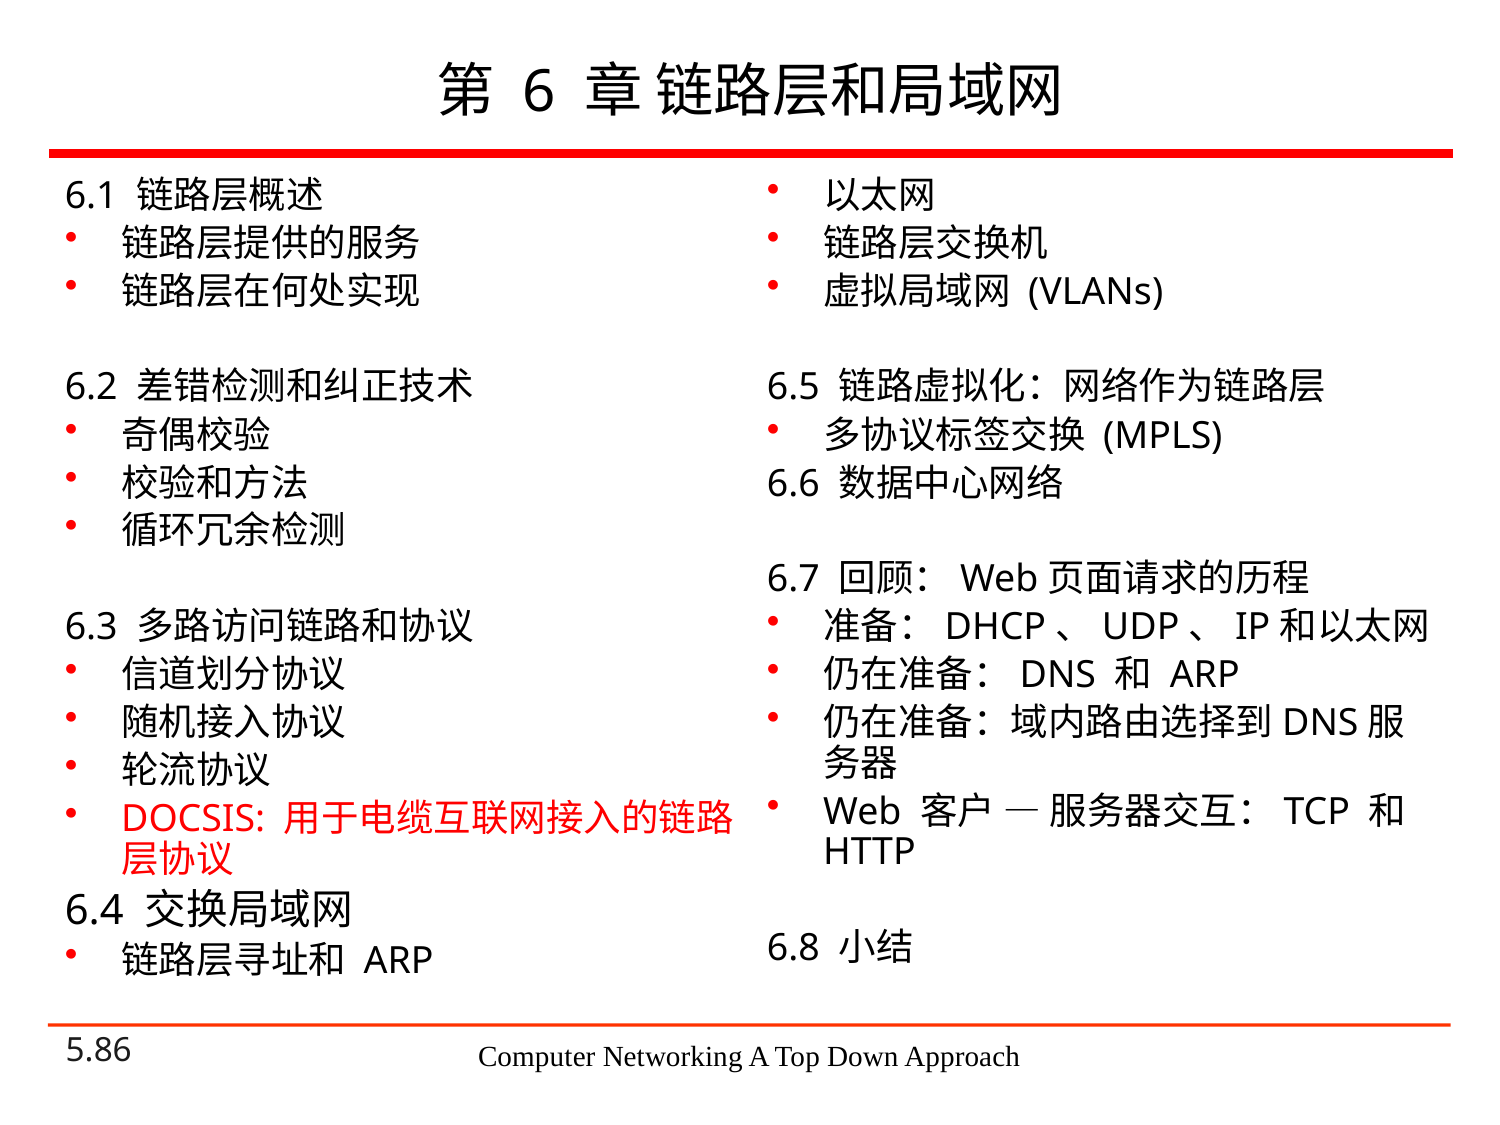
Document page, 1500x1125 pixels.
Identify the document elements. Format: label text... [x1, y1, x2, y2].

list 6.1 链路层概述 链路层提供的服务 链路层在何处实现 6.2 差错检测和纠正技术 奇偶校验 校验和方法 循环冗余检测 6.3 多路访问链路和协议 信道划分协议 随机接入协议 轮流协议 DOCSIS: 用于电缆互联网接入的链路层协议 6.4 交换局域网 链路层寻址和 ARP [49, 168, 751, 1016]
title 第 6 章 链路层和局域网 [49, 35, 1451, 141]
list 以太网 链路层交换机 虚拟局域网 (VLANs) 6.5 链路虚拟化：网络作为链路层 多协议标签交换 (MPLS) 6.6 数据中心网络 6.7 回顾：Web页面请求的历程 准备：DHCP、UDP、IP和以太网 仍在准备：DNS 和 ARP 仍在准备：域内路由选择到DNS服务器 Web 客户 — 服务器交互：TCP 和 HTTP 6.8 小结 [751, 168, 1452, 1016]
